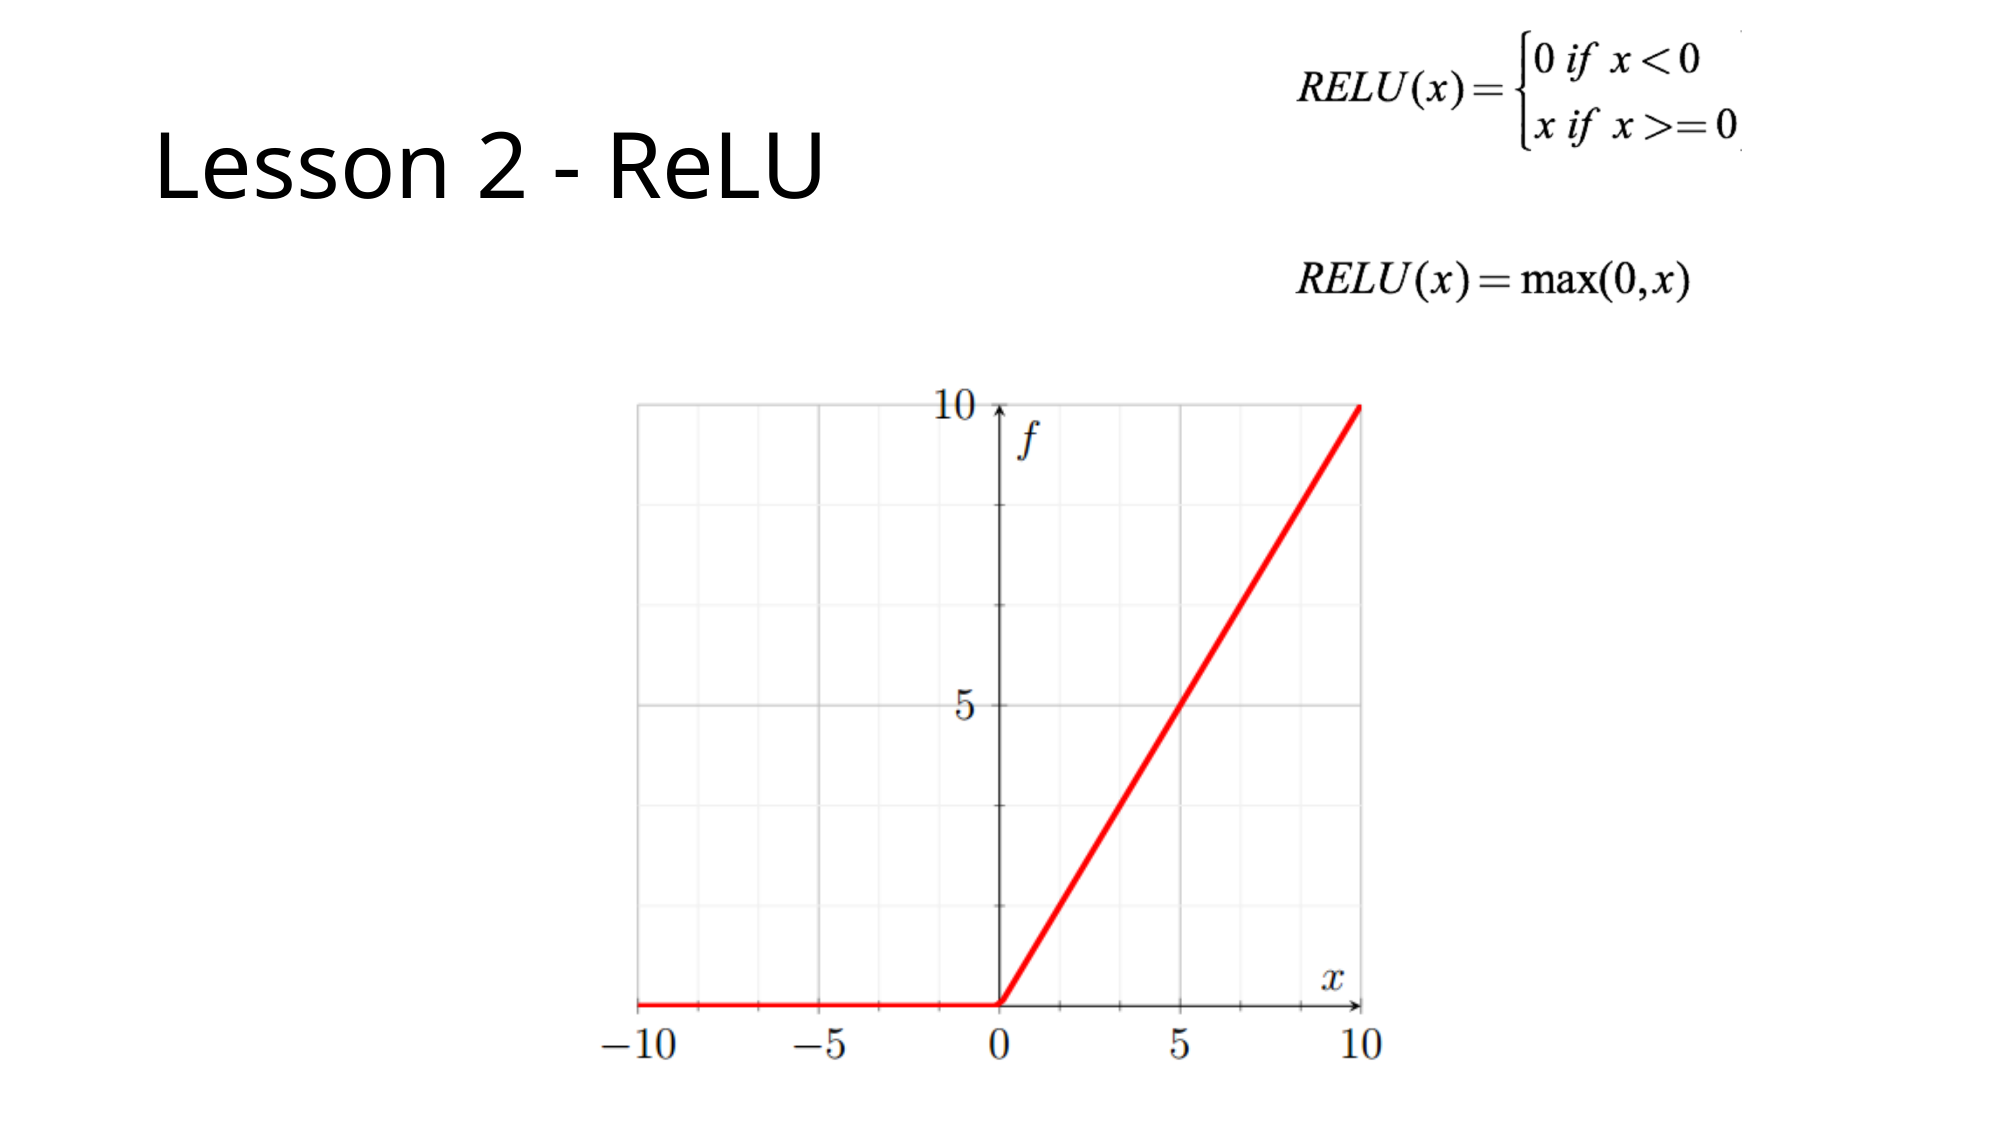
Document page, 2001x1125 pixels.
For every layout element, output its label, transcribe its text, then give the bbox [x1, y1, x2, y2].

picture [1285, 9, 1754, 169]
picture [1285, 247, 1705, 314]
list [583, 356, 1416, 1095]
title Lesson 2 - ReLU [137, 59, 1863, 278]
